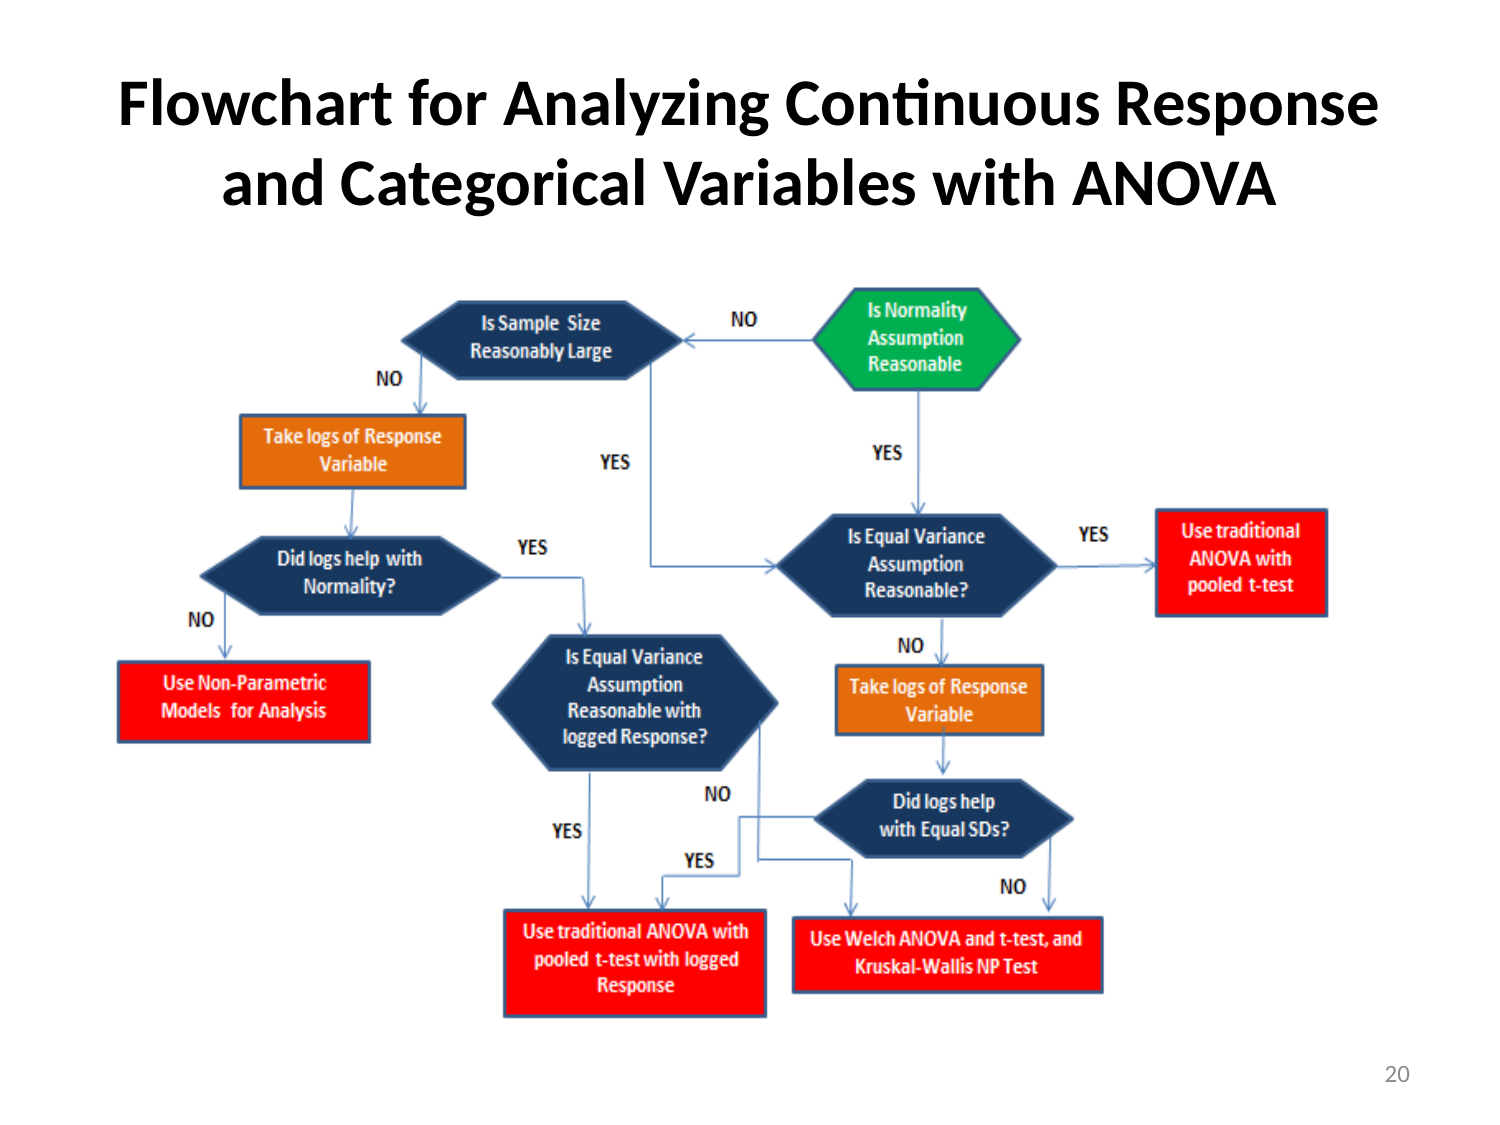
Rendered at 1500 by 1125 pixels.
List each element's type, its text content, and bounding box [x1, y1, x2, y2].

title Flowchart for Analyzing Continuous Response and Categorical Variables with ANOVA [75, 45, 1425, 233]
picture [99, 249, 1351, 1051]
slide_number 20 [1074, 1042, 1425, 1103]
